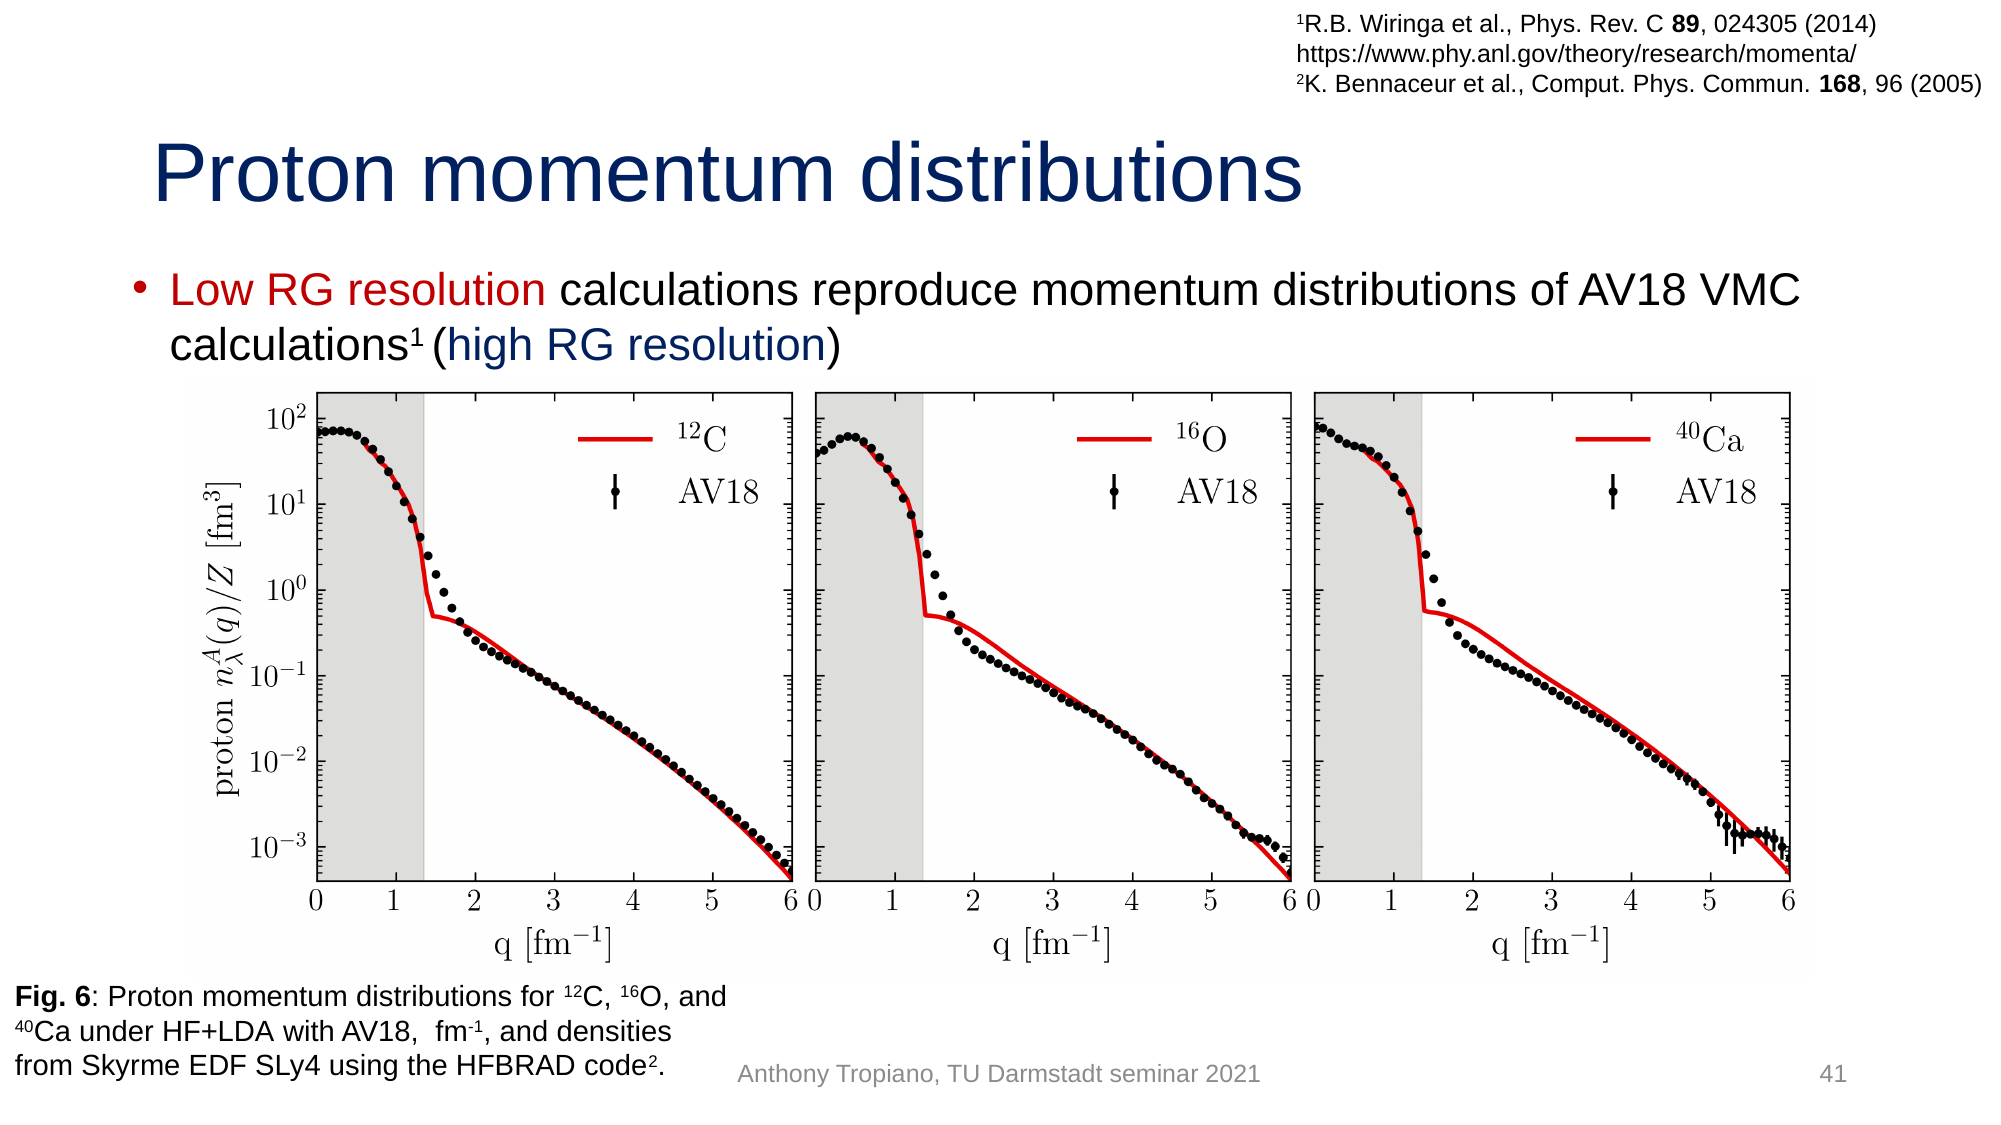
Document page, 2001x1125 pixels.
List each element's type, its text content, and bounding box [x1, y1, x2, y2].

picture [187, 377, 1813, 978]
title Proton momentum distributions [137, 59, 1863, 252]
text_box 1R.B. Wiringa et al., Phys. Rev. C 89, 024305 (2014) https://www.phy.anl.gov/theory/research/momenta/ 2K. Bennaceur et al., Comput. Phys. Commun. 168, 96 (2005) [1281, 0, 1998, 190]
footer Anthony Tropiano, TU Darmstadt seminar 2021 [662, 1042, 1338, 1103]
list Low RG resolution calculations reproduce momentum distributions of AV18 VMC calculations1 (high RG resolution) [117, 252, 1883, 966]
slide_number 41 [1412, 1042, 1863, 1103]
